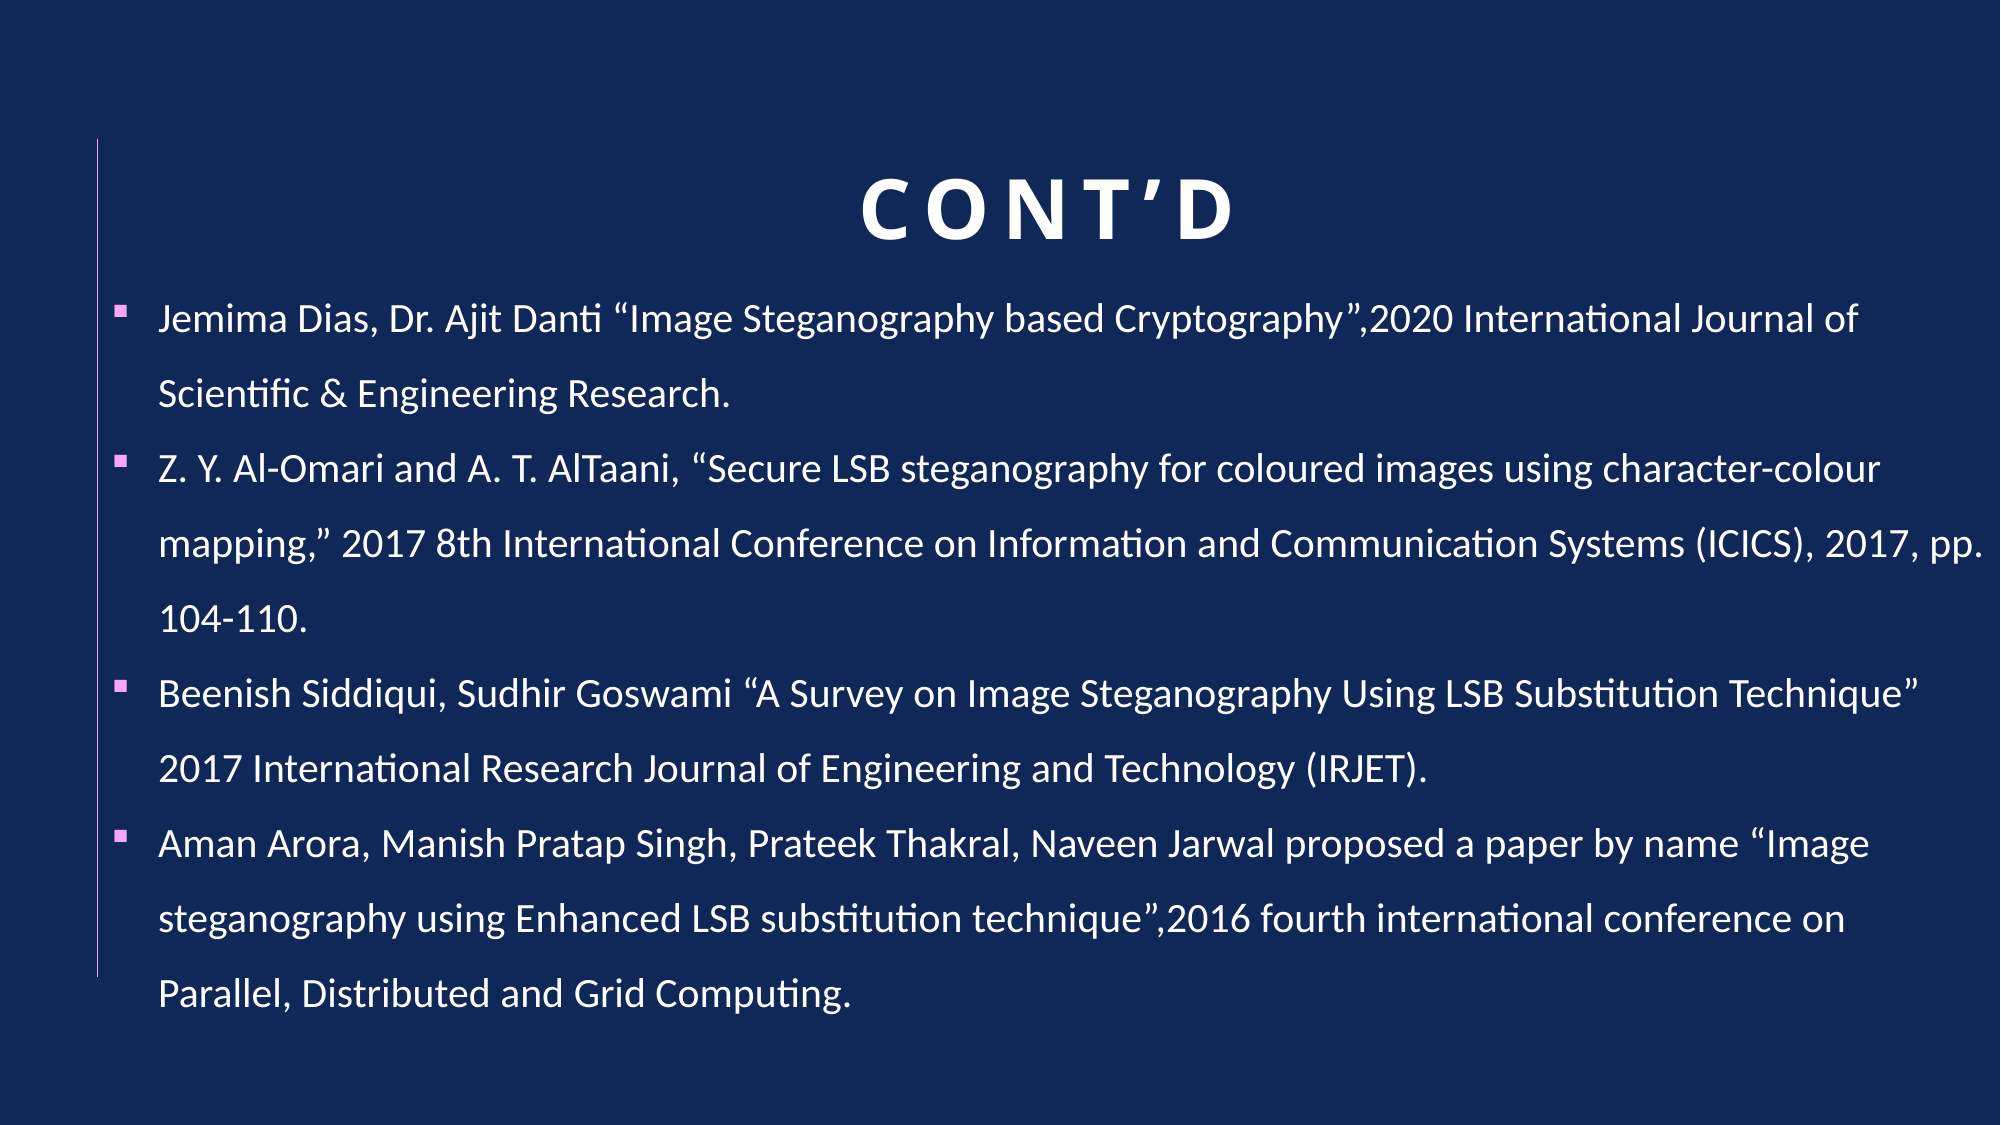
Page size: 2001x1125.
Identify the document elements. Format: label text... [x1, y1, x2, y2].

title Cont’d [130, 144, 1964, 258]
text_box Jemima Dias, Dr. Ajit Danti “Image Steganography based Cryptography”,2020 International Journal of Scientific & Engineering Research. Z. Y. Al-Omari and A. T. AlTaani, “Secure LSB steganography for coloured images using character-colour mapping,” 2017 8th International Conference on Information and Communication Systems (ICICS), 2017, pp. 104-110. Beenish Siddiqui, Sudhir Goswami “A Survey on Image Steganography Using LSB Substitution Technique” 2017 International Research Journal of Engineering and Technology (IRJET). Aman Arora, Manish Pratap Singh, Prateek Thakral, Naveen Jarwal proposed a paper by name “Image steganography using Enhanced LSB substitution technique”,2016 fourth international conference on Parallel, Distributed and Grid Computing. [96, 258, 2000, 1099]
